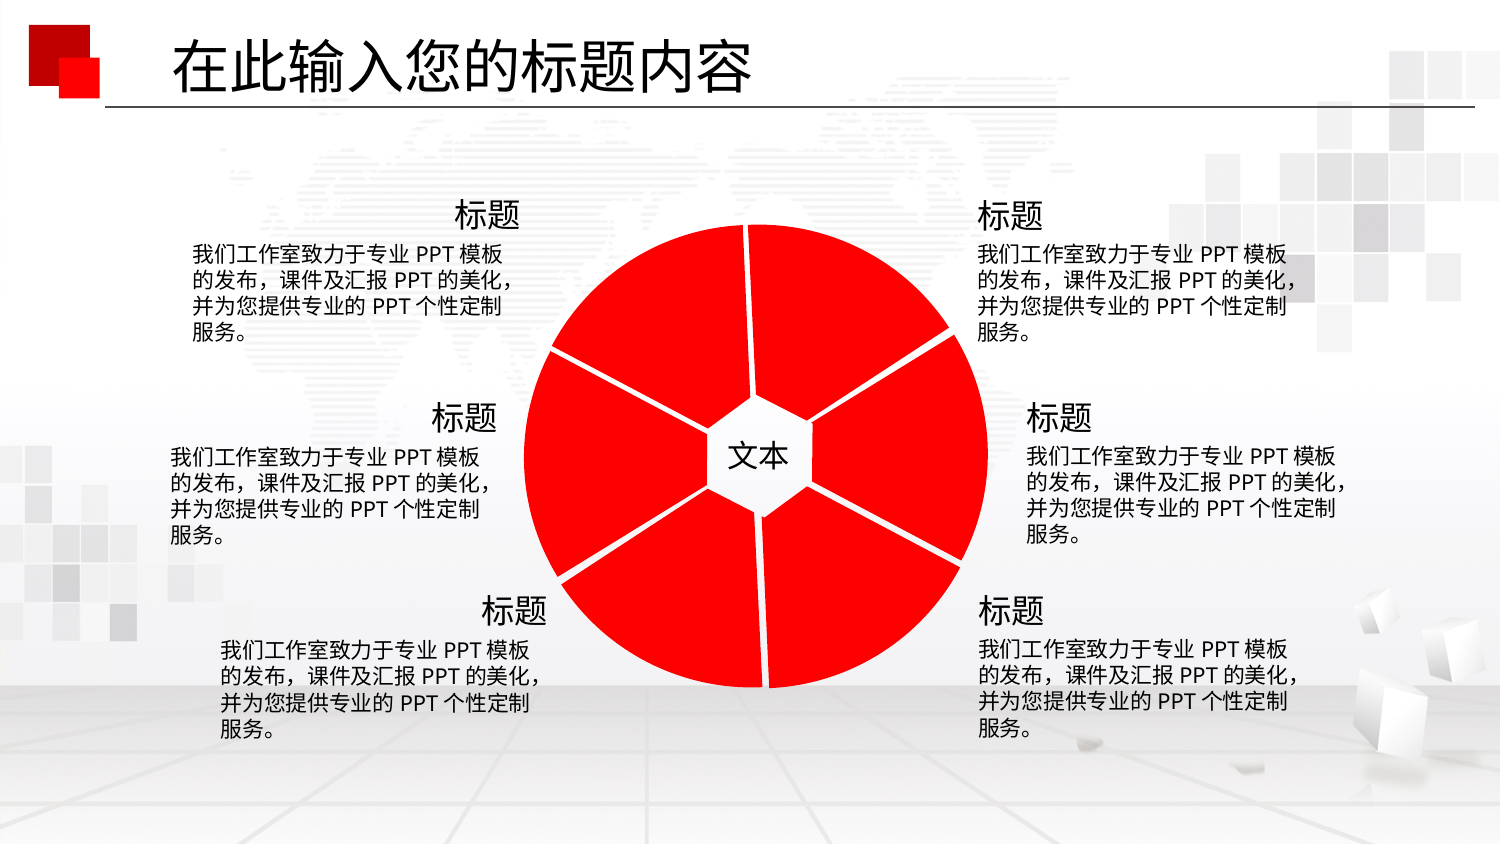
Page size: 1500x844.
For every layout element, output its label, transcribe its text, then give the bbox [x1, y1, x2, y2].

text_box [531, 222, 990, 691]
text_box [962, 187, 1315, 355]
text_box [963, 582, 1317, 750]
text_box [177, 186, 549, 355]
text_box 在此输入您的标题内容 [156, 22, 793, 108]
picture [0, 0, 1500, 844]
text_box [1011, 389, 1365, 557]
text_box 文本 [715, 430, 814, 479]
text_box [155, 389, 527, 558]
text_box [205, 582, 577, 751]
